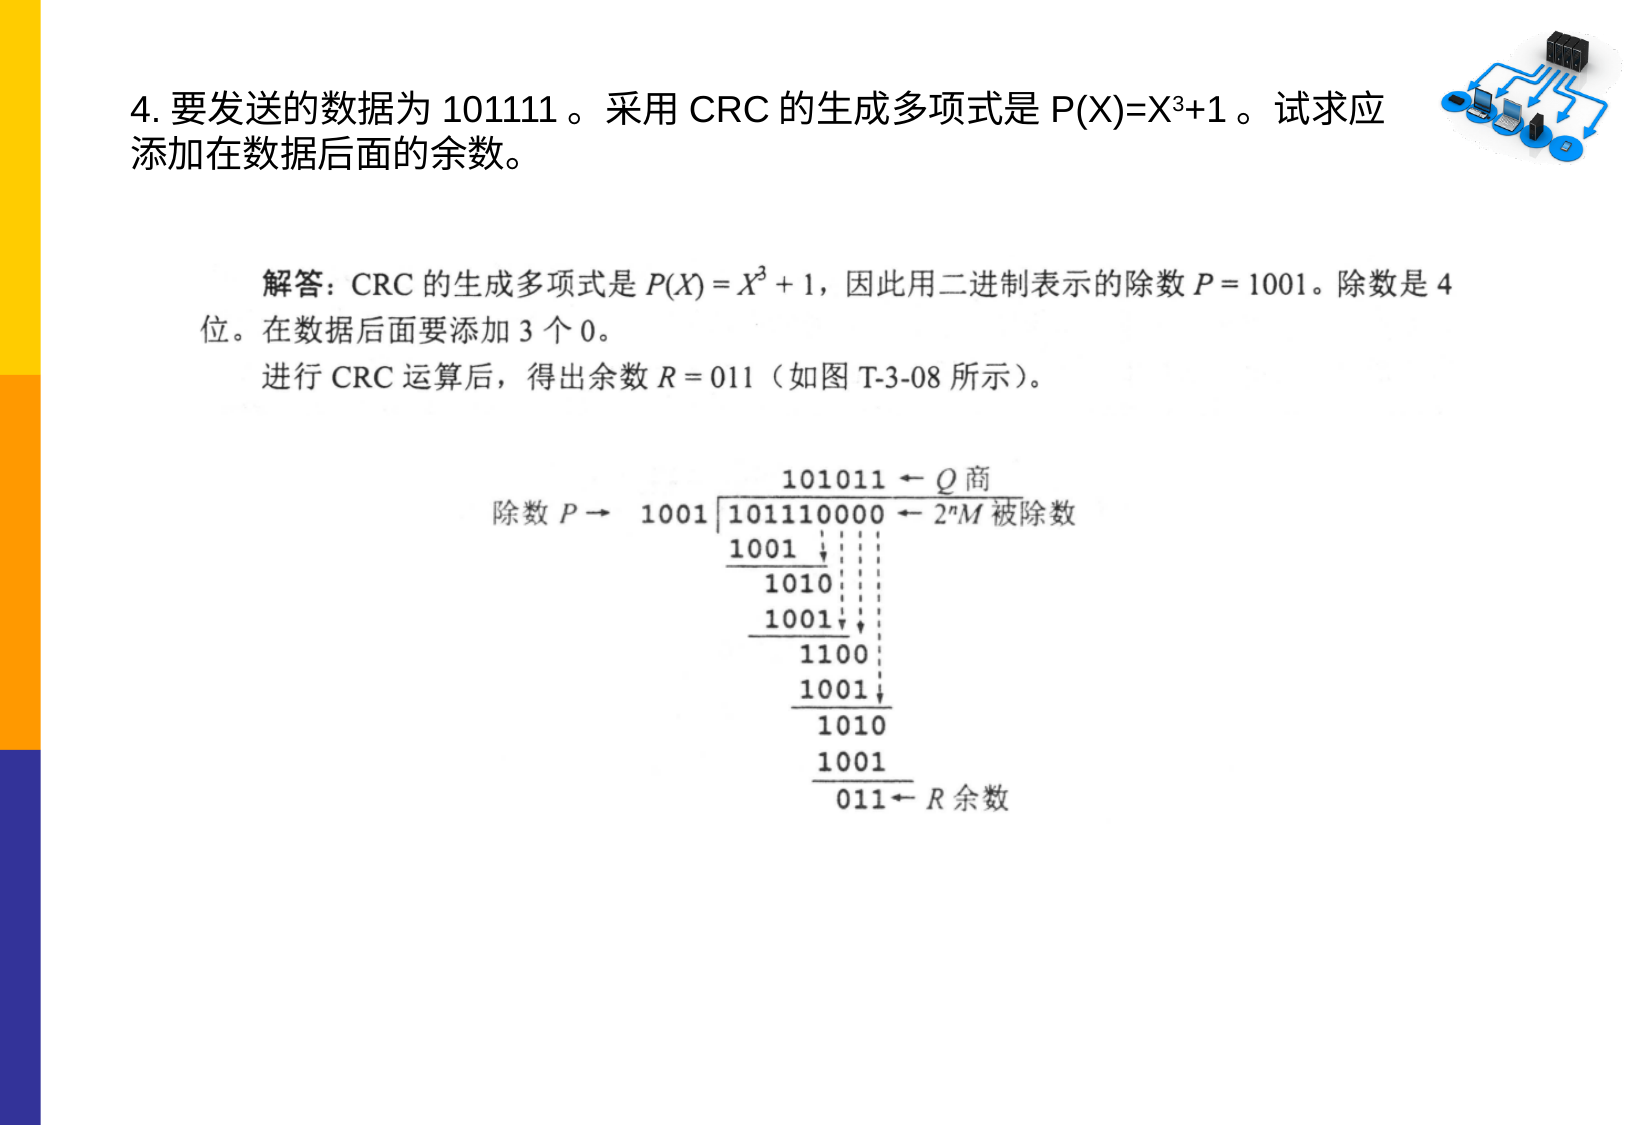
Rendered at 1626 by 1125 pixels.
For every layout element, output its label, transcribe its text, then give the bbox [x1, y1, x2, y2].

picture [197, 255, 1462, 417]
text_box 4.要发送的数据为101111。采用CRC的生成多项式是P(X)=X3+1。试求应添加在数据后面的余数。 [115, 78, 1427, 183]
picture [457, 455, 1250, 831]
picture [1438, 30, 1624, 165]
